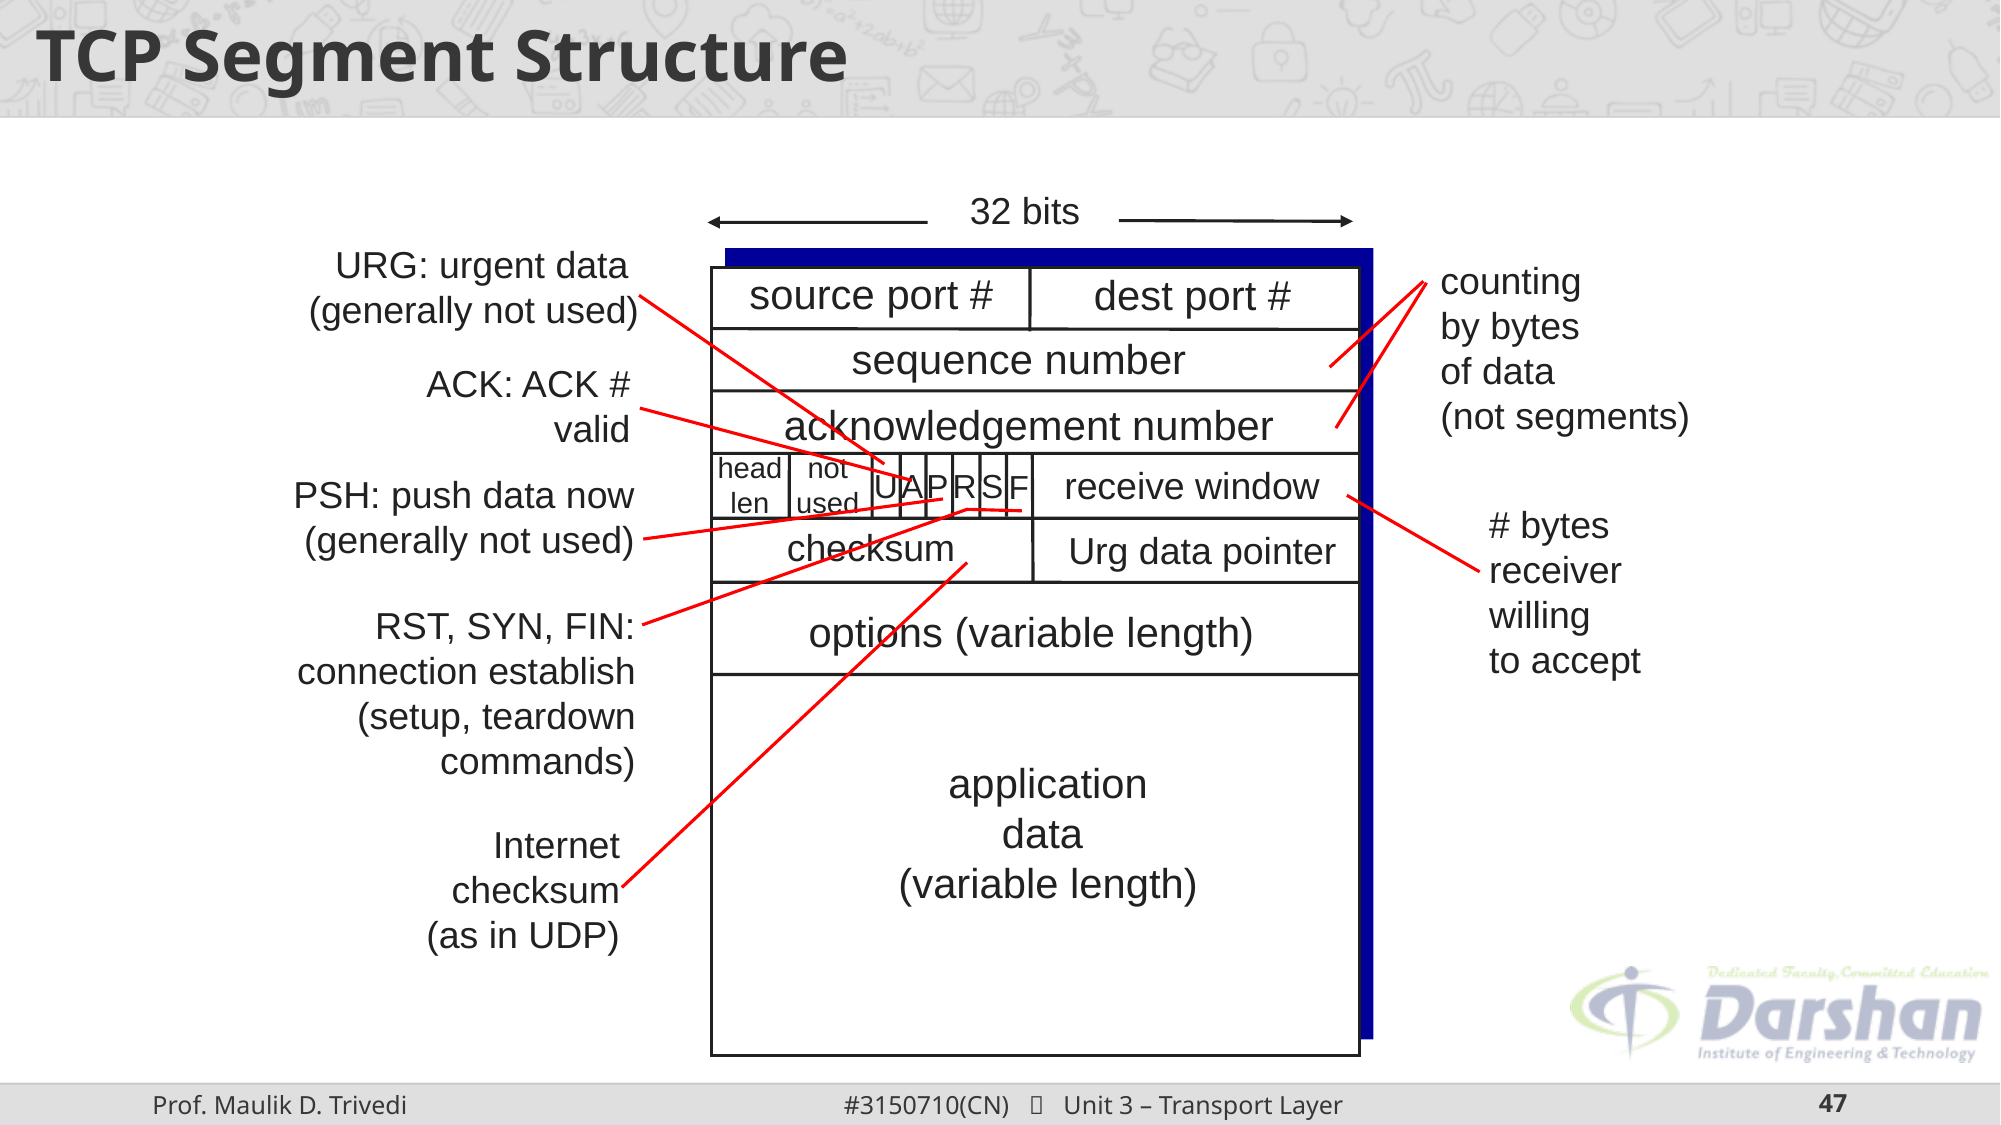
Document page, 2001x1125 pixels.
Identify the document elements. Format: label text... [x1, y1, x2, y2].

text_box URG: urgent data (generally not used) [293, 234, 654, 339]
text_box RST, SYN, FIN: connection establish (setup, teardown commands) [281, 594, 651, 790]
text_box [1118, 215, 1354, 228]
text_box send ack0 [1570, 966, 1990, 1063]
text_box [707, 216, 928, 229]
text_box ACK: ACK # valid [411, 352, 646, 458]
text_box 32 bits [955, 180, 1096, 240]
text_box # bytes receiver willing to accept [1474, 493, 1657, 689]
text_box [702, 248, 1374, 1056]
text_box PSH: push data now (generally not used) [278, 463, 650, 569]
title TCP Segment Structure [0, 0, 2000, 117]
text_box Internet checksum (as in UDP) [411, 813, 635, 964]
text_box [642, 603, 702, 625]
text_box counting by bytes of data (not segments) [1425, 249, 1706, 445]
